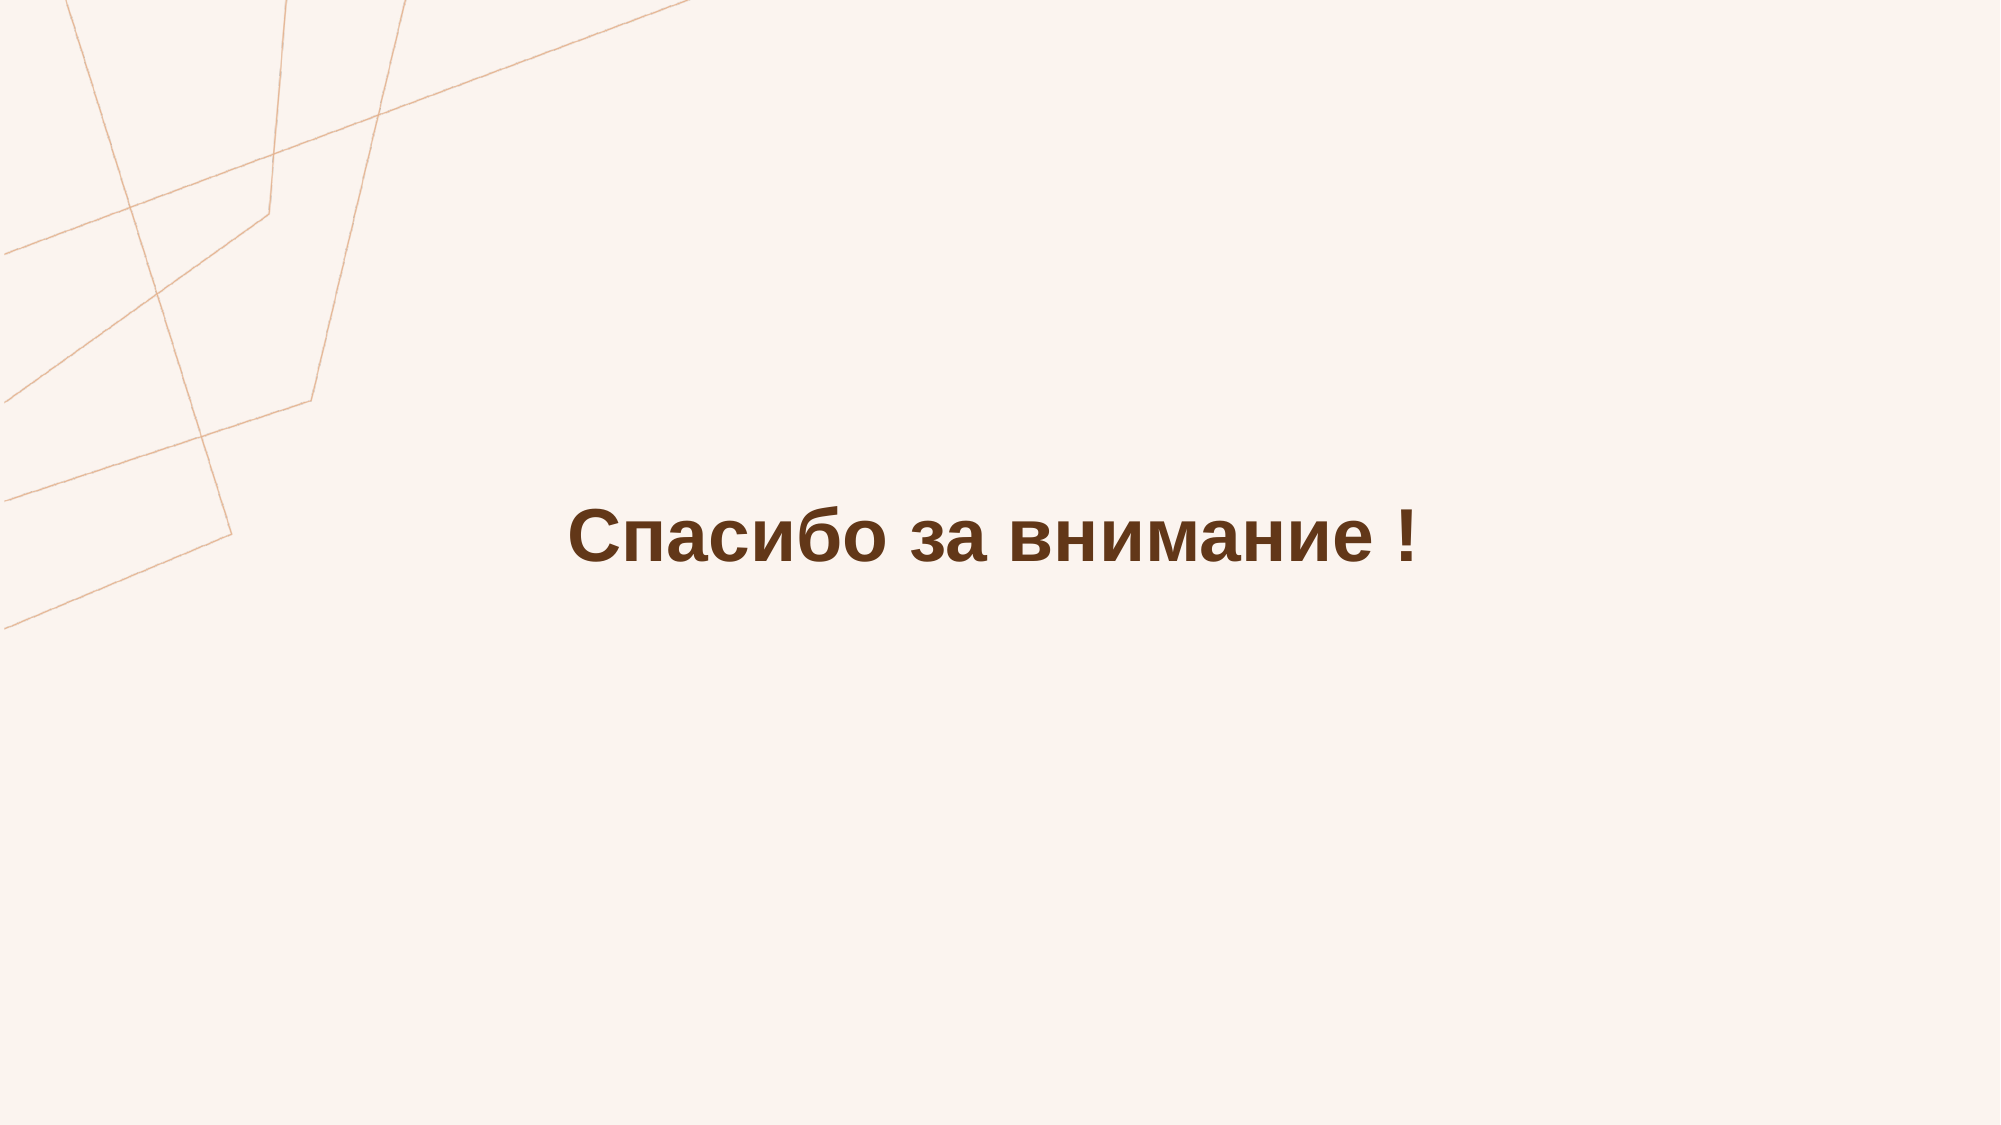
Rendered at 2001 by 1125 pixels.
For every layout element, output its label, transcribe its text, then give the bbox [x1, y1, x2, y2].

picture [4, 0, 721, 642]
text_box Спасибо за внимание ! [552, 478, 1436, 584]
